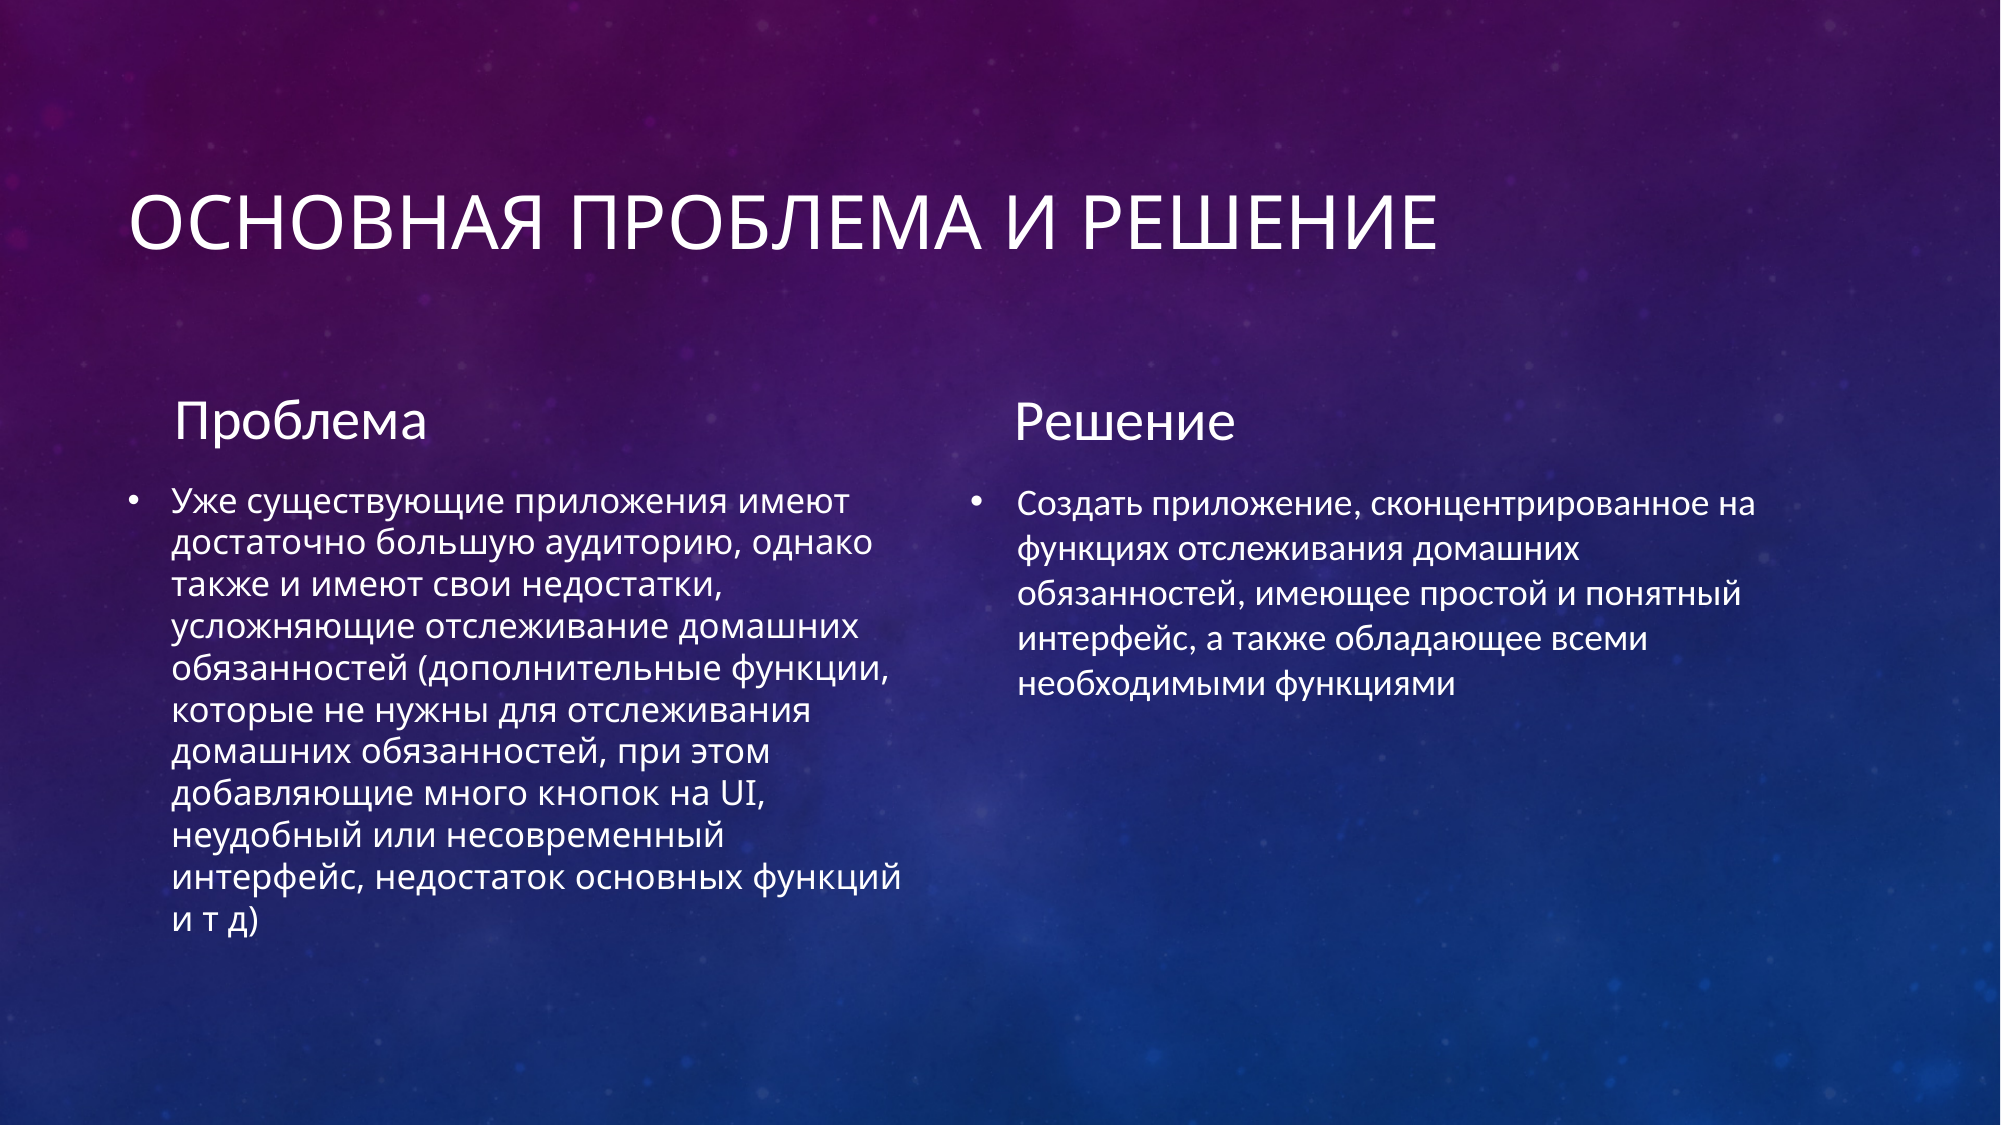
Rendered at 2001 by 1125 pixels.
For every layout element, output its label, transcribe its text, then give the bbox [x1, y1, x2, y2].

picture [0, 0, 2001, 1125]
list Уже существующие приложения имеют достаточно большую аудиторию, однако также и имеют свои недостатки, усложняющие отслеживание домашних обязанностей (дополнительные функции, которые не нужны для отслеживания домашних обязанностей, при этом добавляющие много кнопок на UI, неудобный или несовременный интерфейс, недостаток основных функций и т д) [112, 470, 933, 950]
list Решение [999, 365, 1775, 460]
list Создать приложение, сконцентрированное на функциях отслеживания домашних обязанностей, имеющее простой и понятный интерфейс, а также обладающее всеми необходимыми функциями [955, 470, 1775, 950]
list Проблема [159, 363, 933, 459]
title Основная проблема и решение [112, 99, 1775, 339]
